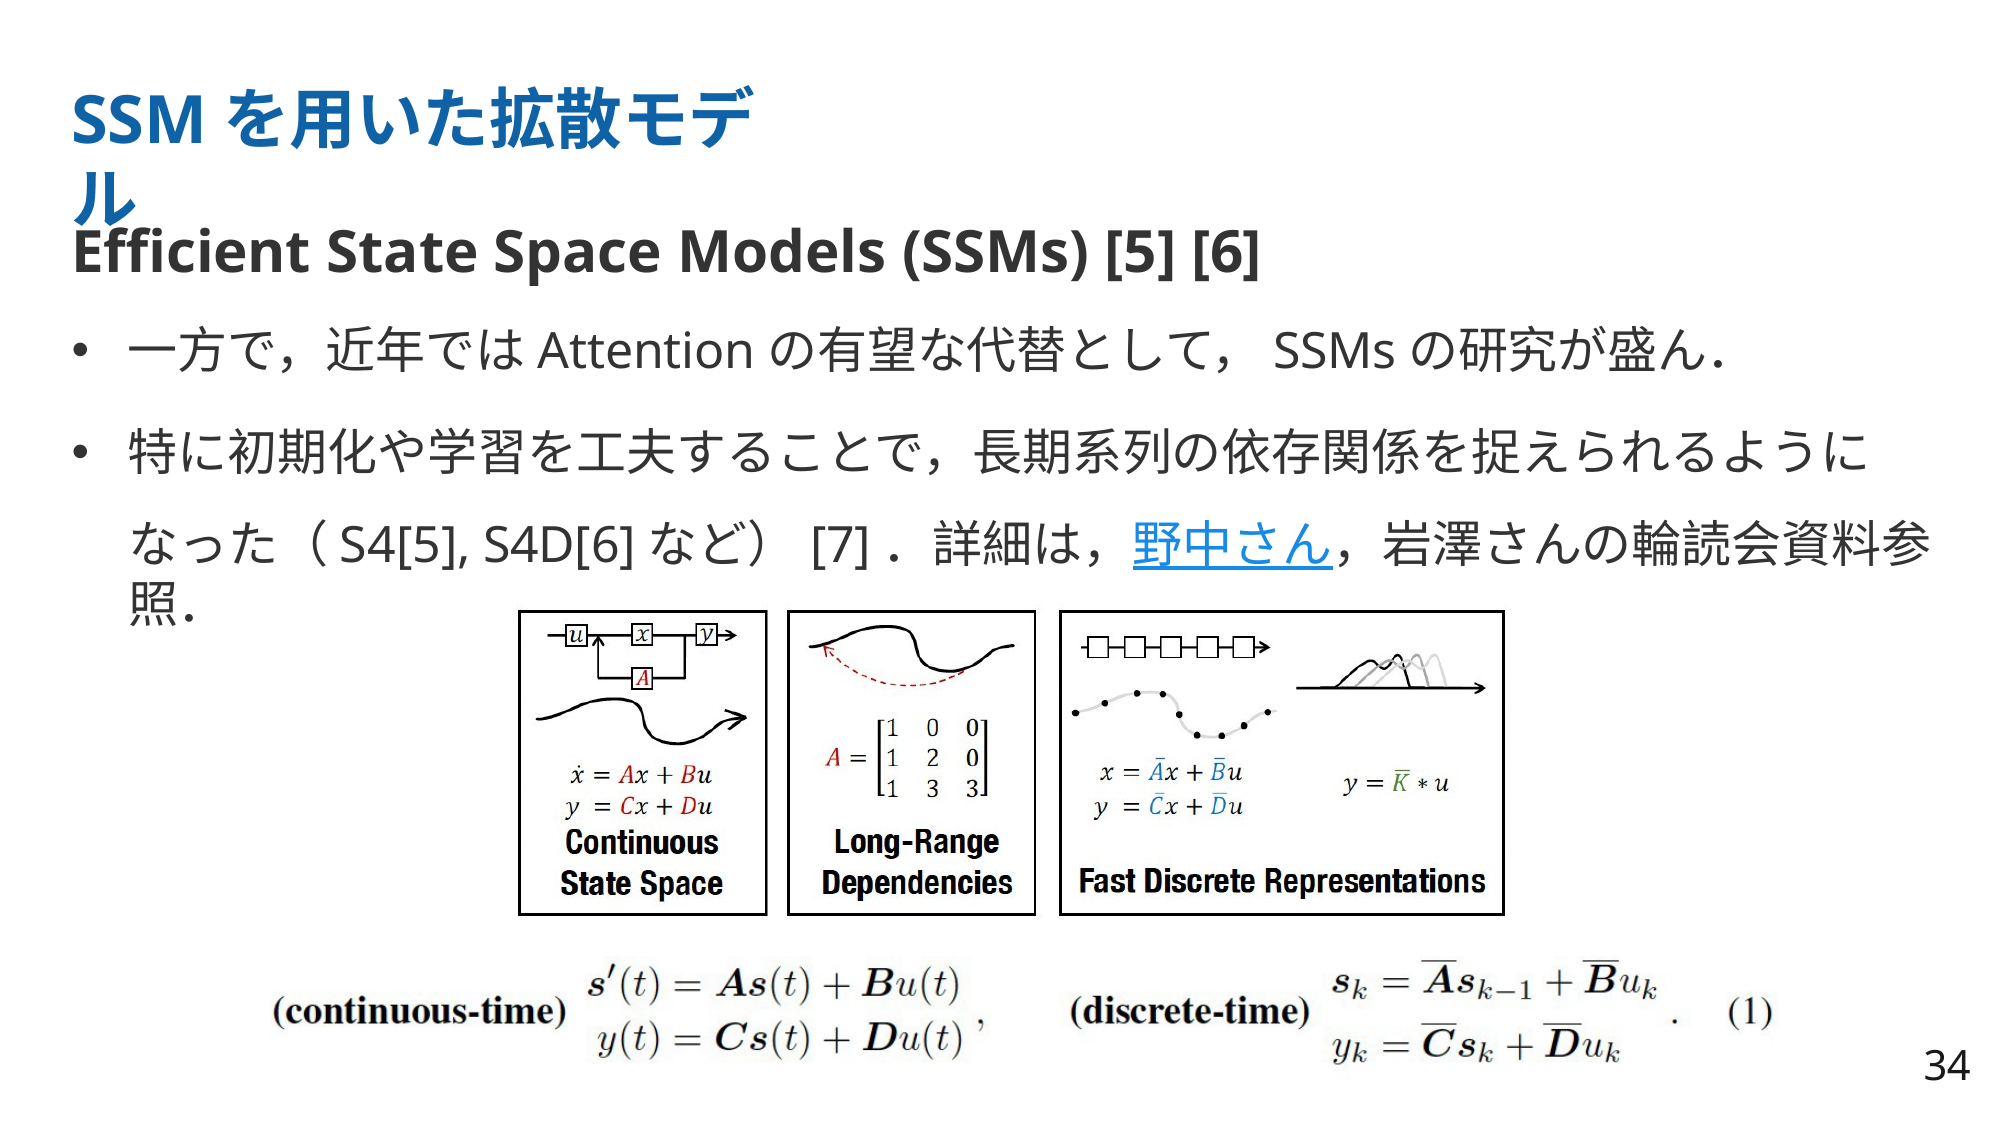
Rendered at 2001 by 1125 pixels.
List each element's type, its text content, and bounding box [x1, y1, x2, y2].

text_box Efficient State Space Models (SSMs) [5] [6] ⼀⽅で，近年ではAttentionの有望な代替として，SSMsの研究が盛ん． 特に初期化や学習を⼯夫することで，⻑期系列の依存関係を捉えられるように なった（S4[5], S4D[6]など）[7]．詳細は，野中さん，岩澤さんの輪読会資料参照． [69, 171, 1960, 633]
picture [517, 603, 1519, 930]
title SSMを⽤いた拡散モデル [69, 75, 807, 171]
picture [269, 956, 1779, 1080]
slide_number 25 [1917, 1048, 1979, 1125]
